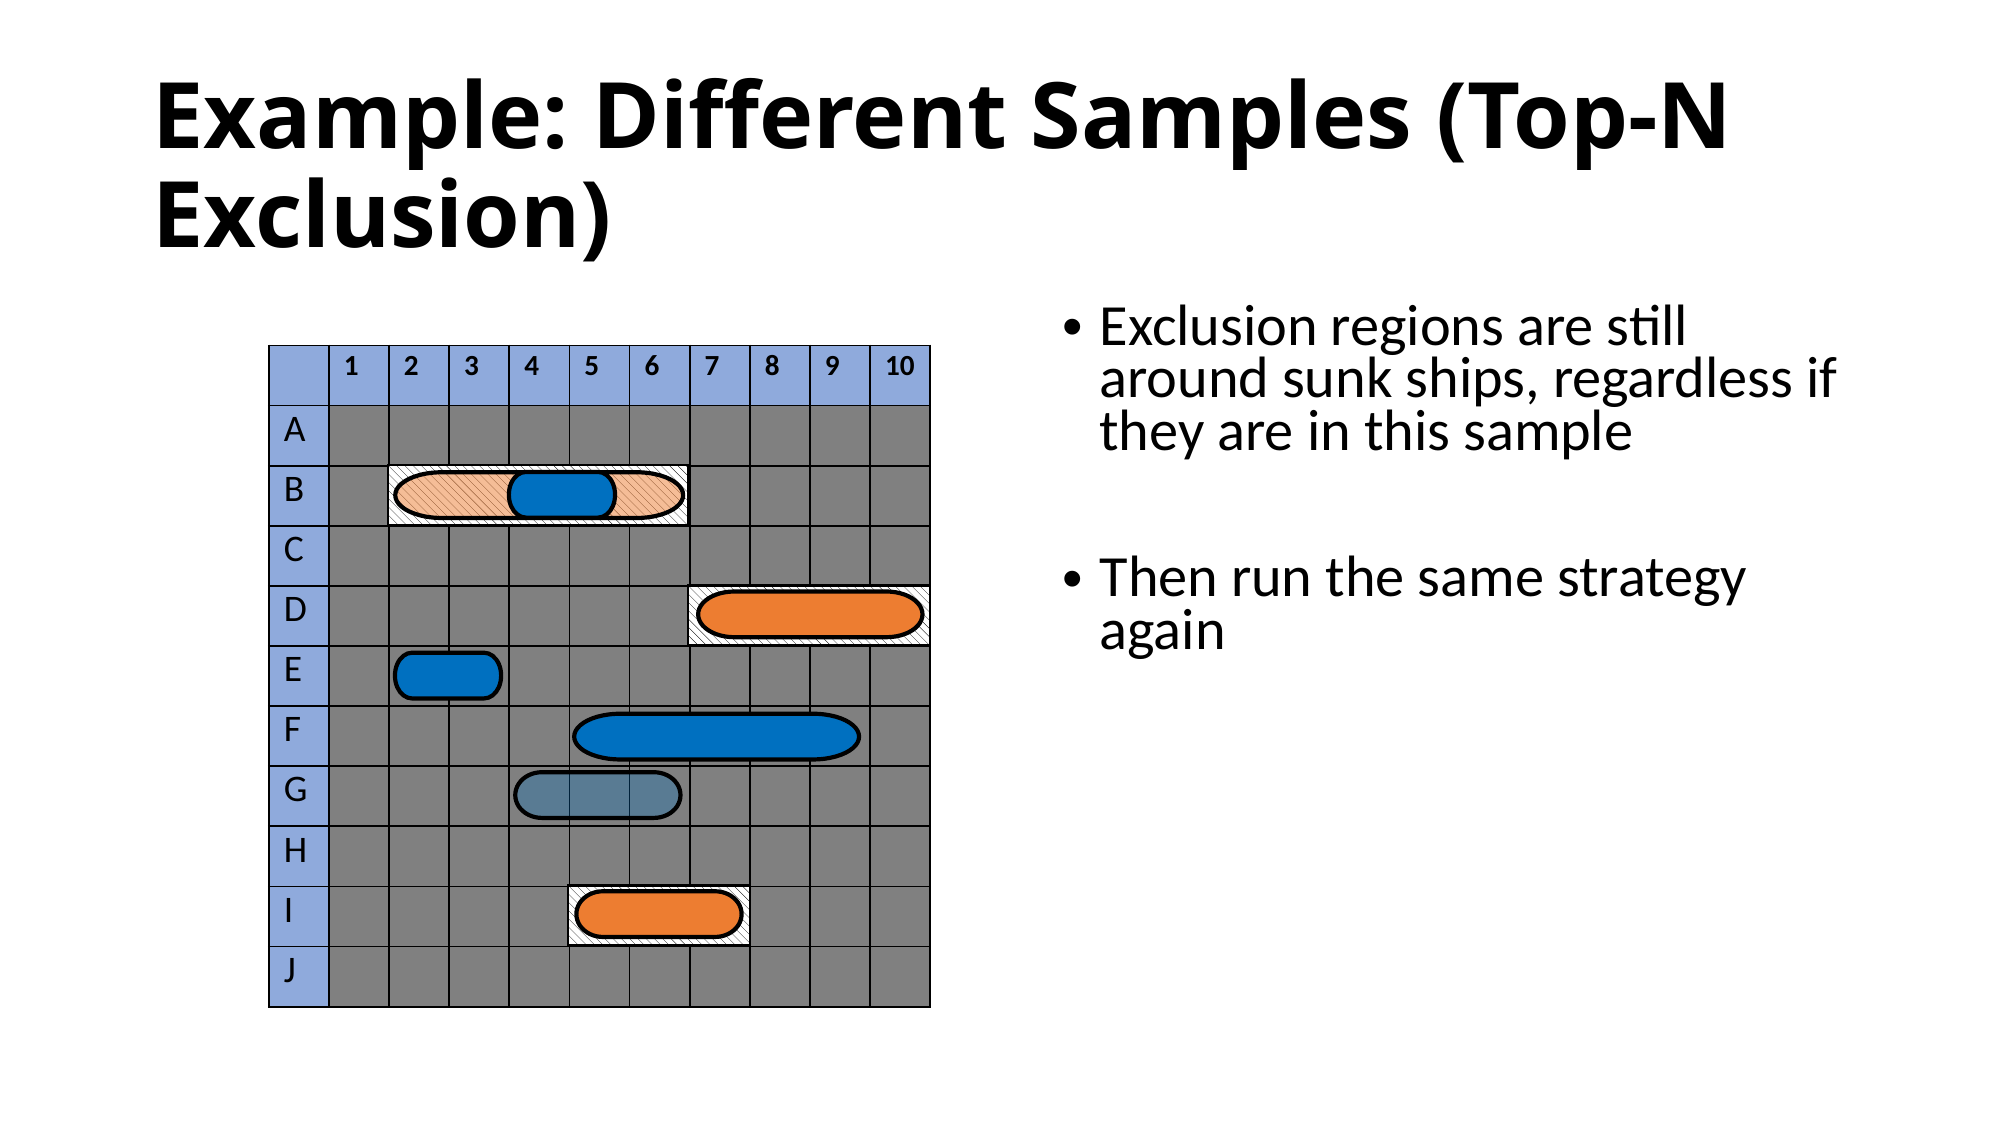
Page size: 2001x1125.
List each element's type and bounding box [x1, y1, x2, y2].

table_cell [871, 467, 929, 525]
table_cell [630, 587, 687, 645]
table_cell [751, 406, 809, 465]
text_box [687, 584, 931, 646]
table_cell [691, 647, 749, 705]
table_cell [270, 406, 328, 465]
table_cell [510, 767, 569, 825]
table_cell [871, 947, 929, 1006]
table_cell [450, 947, 508, 1006]
table_cell [330, 827, 388, 886]
table_header [691, 346, 749, 405]
table_cell [811, 947, 869, 1006]
table_cell [570, 587, 629, 645]
table_cell [691, 467, 749, 525]
table_cell [570, 947, 629, 1006]
table_cell [270, 647, 328, 705]
table_cell [390, 587, 448, 645]
table_cell [510, 887, 567, 946]
table_cell [630, 947, 689, 1006]
table_cell [691, 761, 749, 765]
table_cell [811, 767, 869, 825]
table_header [871, 346, 929, 405]
table_cell [450, 707, 508, 765]
text_box [387, 464, 689, 526]
table_cell [390, 406, 448, 464]
table_cell [630, 707, 689, 712]
table_cell [270, 887, 328, 946]
table_cell [390, 887, 448, 946]
table_header [570, 346, 629, 405]
table_cell [871, 406, 929, 465]
table_cell [751, 887, 809, 946]
table_cell [691, 527, 749, 584]
table_cell [330, 527, 388, 585]
table_cell [330, 887, 388, 946]
table_cell [630, 647, 689, 705]
table_cell [450, 527, 508, 585]
table_cell [751, 527, 809, 584]
table_cell [330, 406, 388, 465]
table_cell [510, 647, 569, 705]
table_cell [811, 527, 869, 584]
table_cell [871, 707, 929, 765]
table_cell [751, 647, 809, 705]
table_cell [570, 527, 629, 585]
table_cell [871, 527, 929, 584]
table_cell [570, 406, 629, 464]
table_cell [751, 767, 809, 825]
table_cell [691, 707, 749, 712]
table_cell [751, 827, 809, 886]
table_cell [450, 827, 508, 886]
table_cell [871, 827, 929, 886]
table_cell [510, 527, 569, 585]
table_cell [510, 587, 569, 645]
table_cell [871, 887, 929, 946]
table_cell [811, 406, 869, 465]
table_cell [691, 406, 749, 465]
table_cell [751, 707, 809, 712]
table_cell [390, 527, 448, 585]
table_cell [390, 647, 448, 705]
list [1046, 295, 1863, 1010]
table_cell [751, 761, 809, 765]
table_cell [811, 707, 869, 765]
table_cell [510, 947, 569, 1006]
text_box [567, 884, 751, 946]
table_cell [630, 406, 689, 464]
table_cell [811, 887, 869, 946]
table_cell [811, 467, 869, 525]
table_header [751, 346, 809, 405]
text_box [573, 712, 861, 761]
table_cell [330, 707, 388, 765]
table_cell [630, 827, 689, 884]
text_box [514, 771, 682, 819]
table_cell [510, 707, 569, 765]
table_cell [450, 767, 508, 825]
table_cell [390, 947, 448, 1006]
table_cell [811, 647, 869, 705]
table_cell [270, 827, 328, 886]
title [137, 59, 1863, 278]
table_cell [691, 827, 749, 884]
table_header [630, 346, 689, 405]
table_cell [450, 887, 508, 946]
table_cell [270, 467, 328, 525]
table_cell [691, 767, 749, 825]
text_box [393, 651, 503, 700]
table_cell [570, 707, 629, 765]
table_header [270, 346, 328, 405]
table_cell [330, 647, 388, 705]
table_cell [390, 707, 448, 765]
table_cell [751, 467, 809, 525]
table_header [811, 346, 869, 405]
table_cell [270, 707, 328, 765]
table_cell [330, 467, 387, 525]
table_cell [510, 827, 569, 886]
table_cell [871, 767, 929, 825]
table_cell [811, 827, 869, 886]
table_cell [630, 527, 689, 585]
table_cell [510, 406, 569, 464]
table_cell [270, 767, 328, 825]
table_cell [751, 947, 809, 1006]
table_cell [450, 406, 508, 464]
table_cell [390, 827, 448, 886]
table_header [390, 346, 448, 405]
table_cell [330, 947, 388, 1006]
table_cell [330, 587, 388, 645]
table_header [330, 346, 388, 405]
table_cell [390, 767, 448, 825]
table_cell [630, 761, 689, 765]
table_cell [270, 587, 328, 645]
table_cell [630, 767, 689, 825]
table_cell [450, 647, 508, 705]
table_header [450, 346, 508, 405]
table_cell [871, 647, 929, 705]
table_cell [570, 767, 629, 771]
table_cell [691, 947, 749, 1006]
table_cell [270, 527, 328, 585]
table_header [510, 346, 569, 405]
table_cell [270, 947, 328, 1006]
table_cell [330, 767, 388, 825]
table_cell [450, 587, 508, 645]
table_cell [570, 647, 629, 705]
table_cell [570, 819, 629, 825]
table_cell [570, 827, 629, 884]
